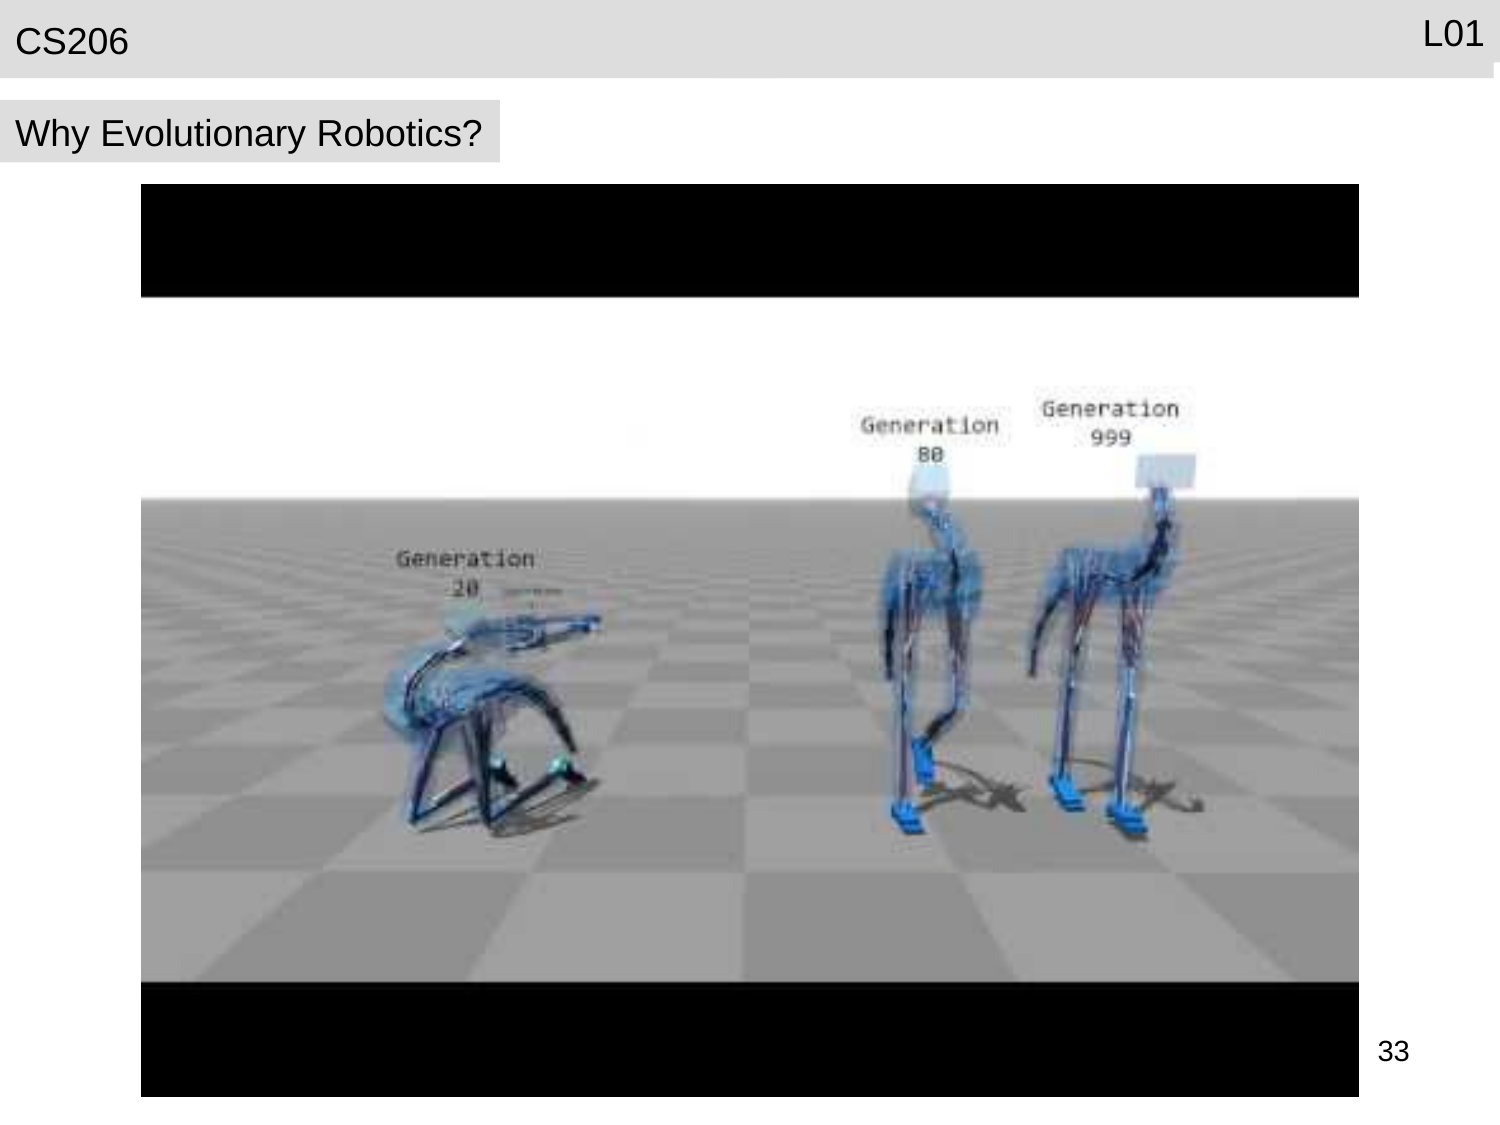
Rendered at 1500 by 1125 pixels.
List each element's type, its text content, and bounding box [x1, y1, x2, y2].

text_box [0, 0, 1494, 79]
slide_number 33 [1360, 1024, 1425, 1103]
picture [141, 184, 1359, 1097]
text_box Why Evolutionary Robotics? [0, 99, 500, 163]
text_box L01 [1495, 0, 1500, 63]
